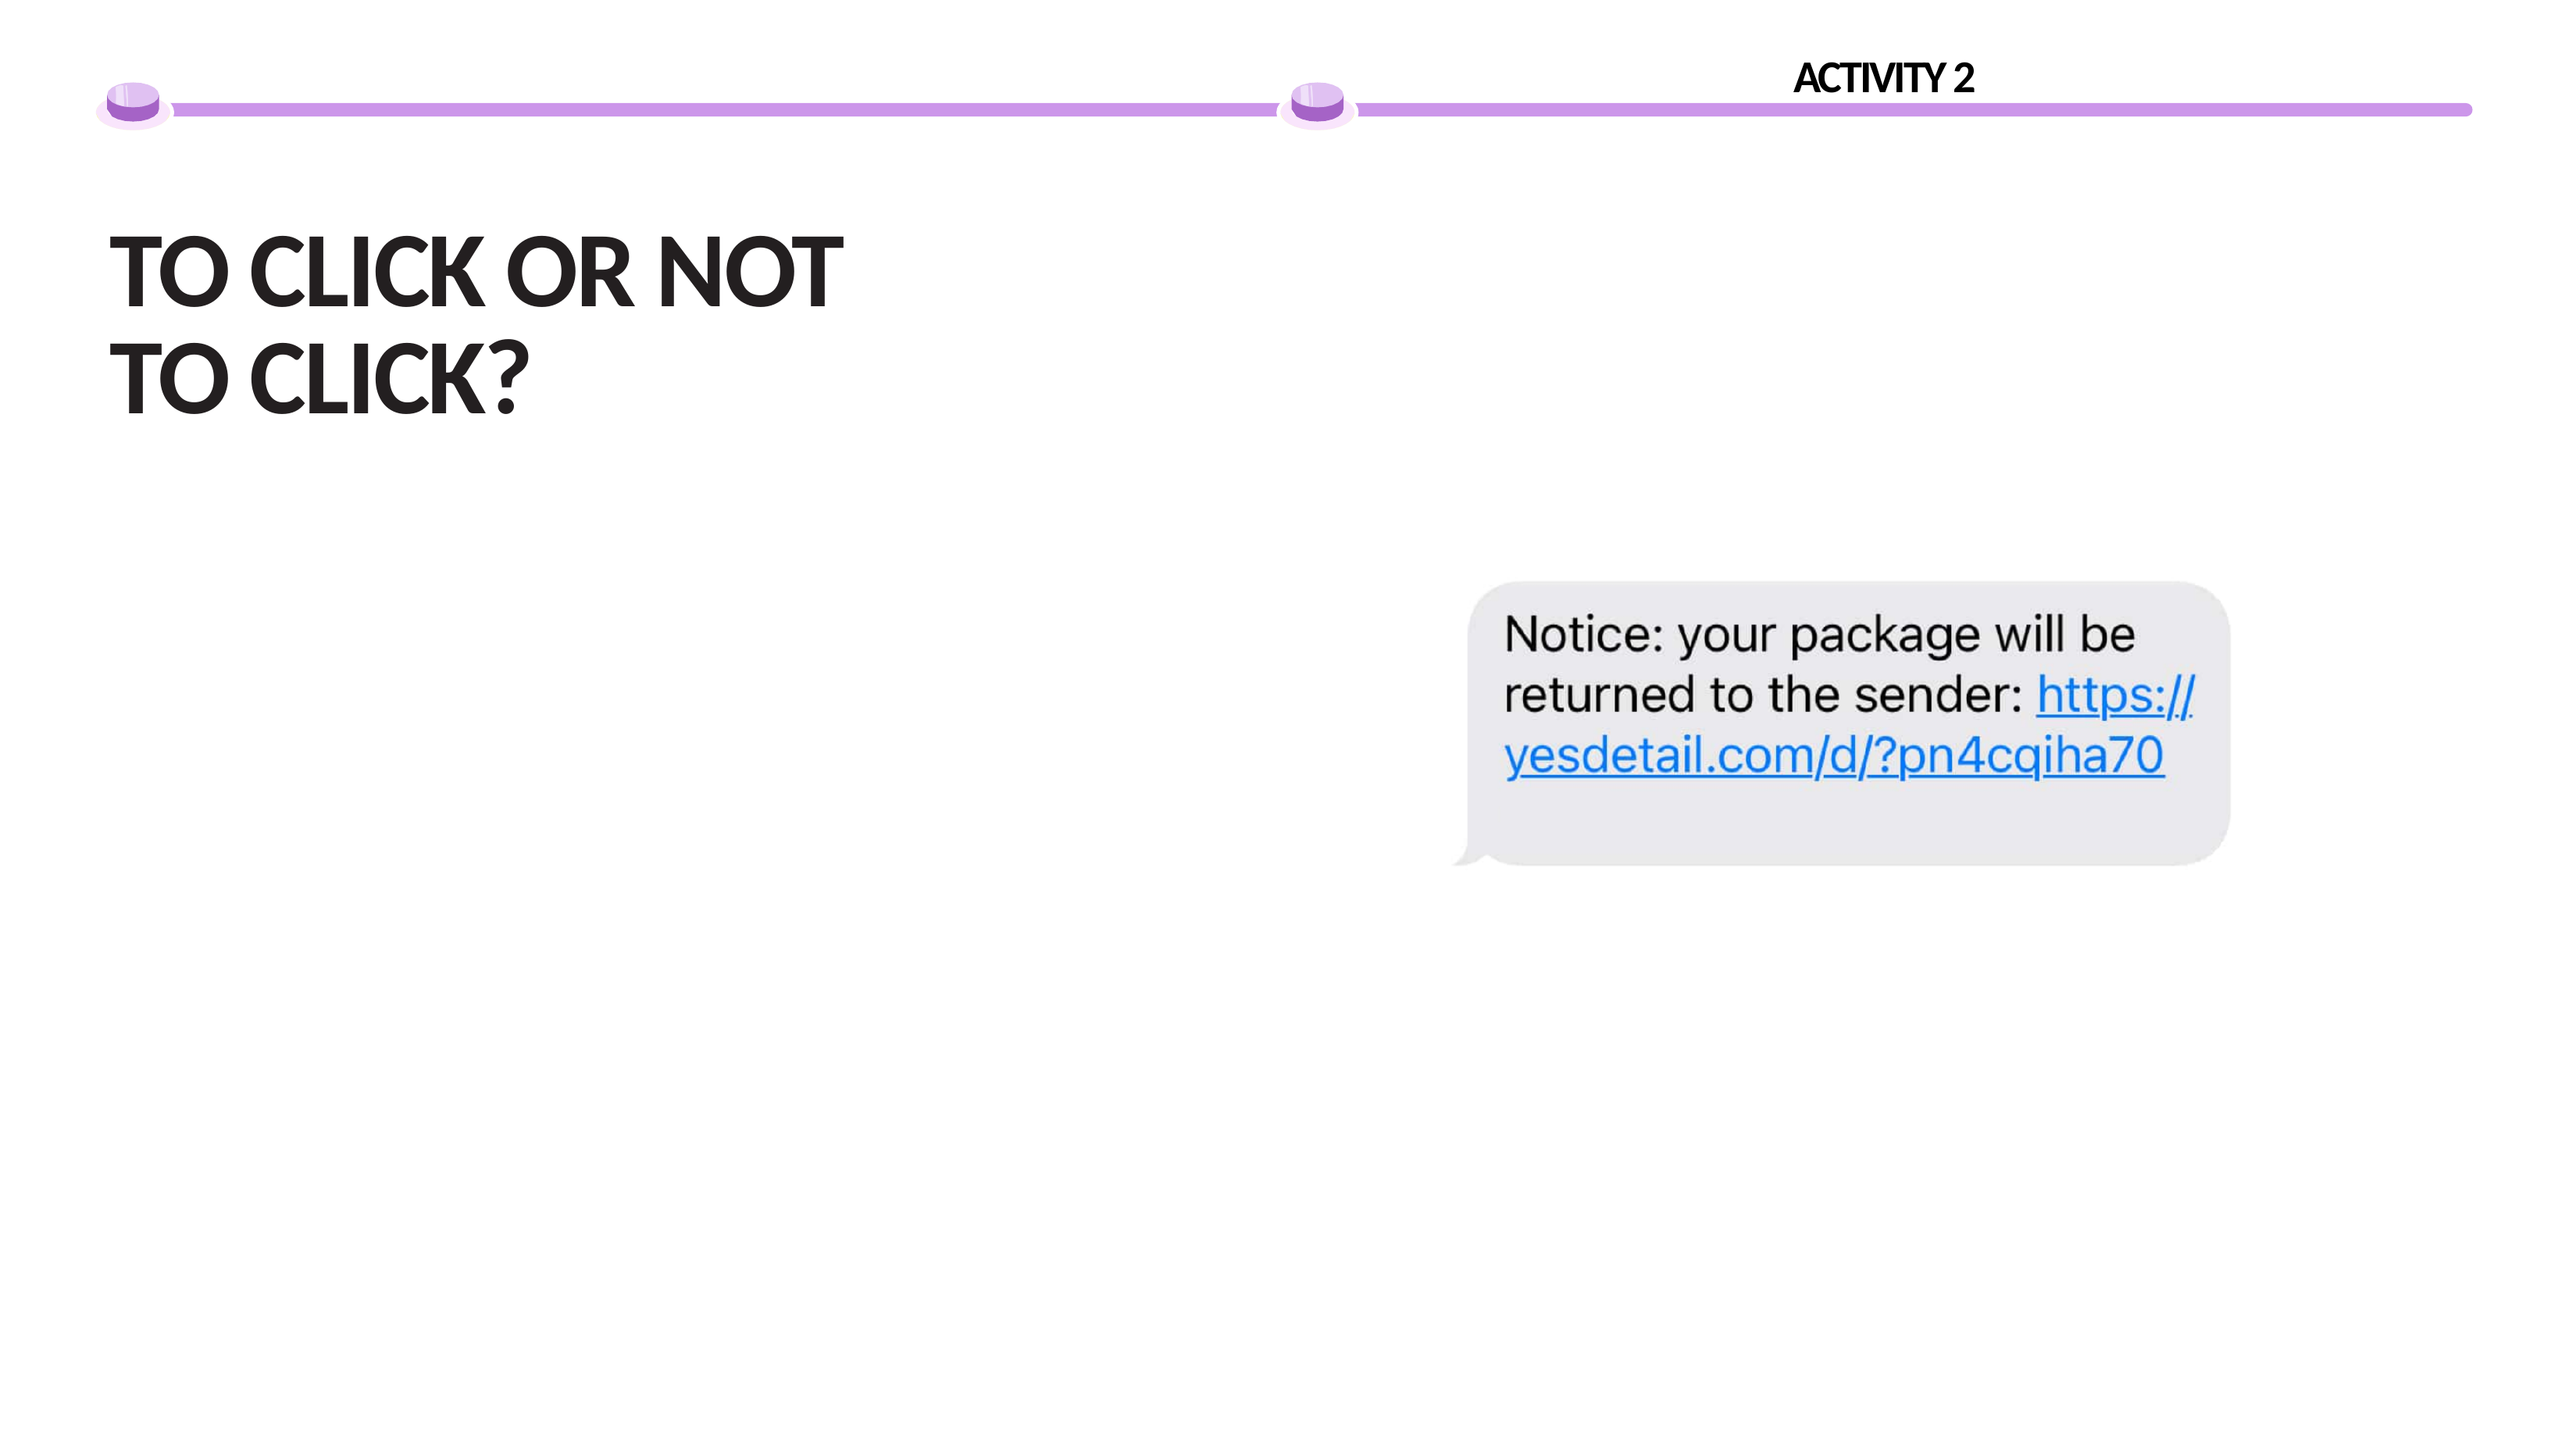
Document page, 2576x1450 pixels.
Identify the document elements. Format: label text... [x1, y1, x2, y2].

text_box ACTIVITY 2 [1791, 45, 1977, 77]
picture [1443, 573, 2254, 876]
text_box TO CLICK OR NOT TO CLICK? [108, 197, 869, 435]
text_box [91, 78, 2473, 135]
